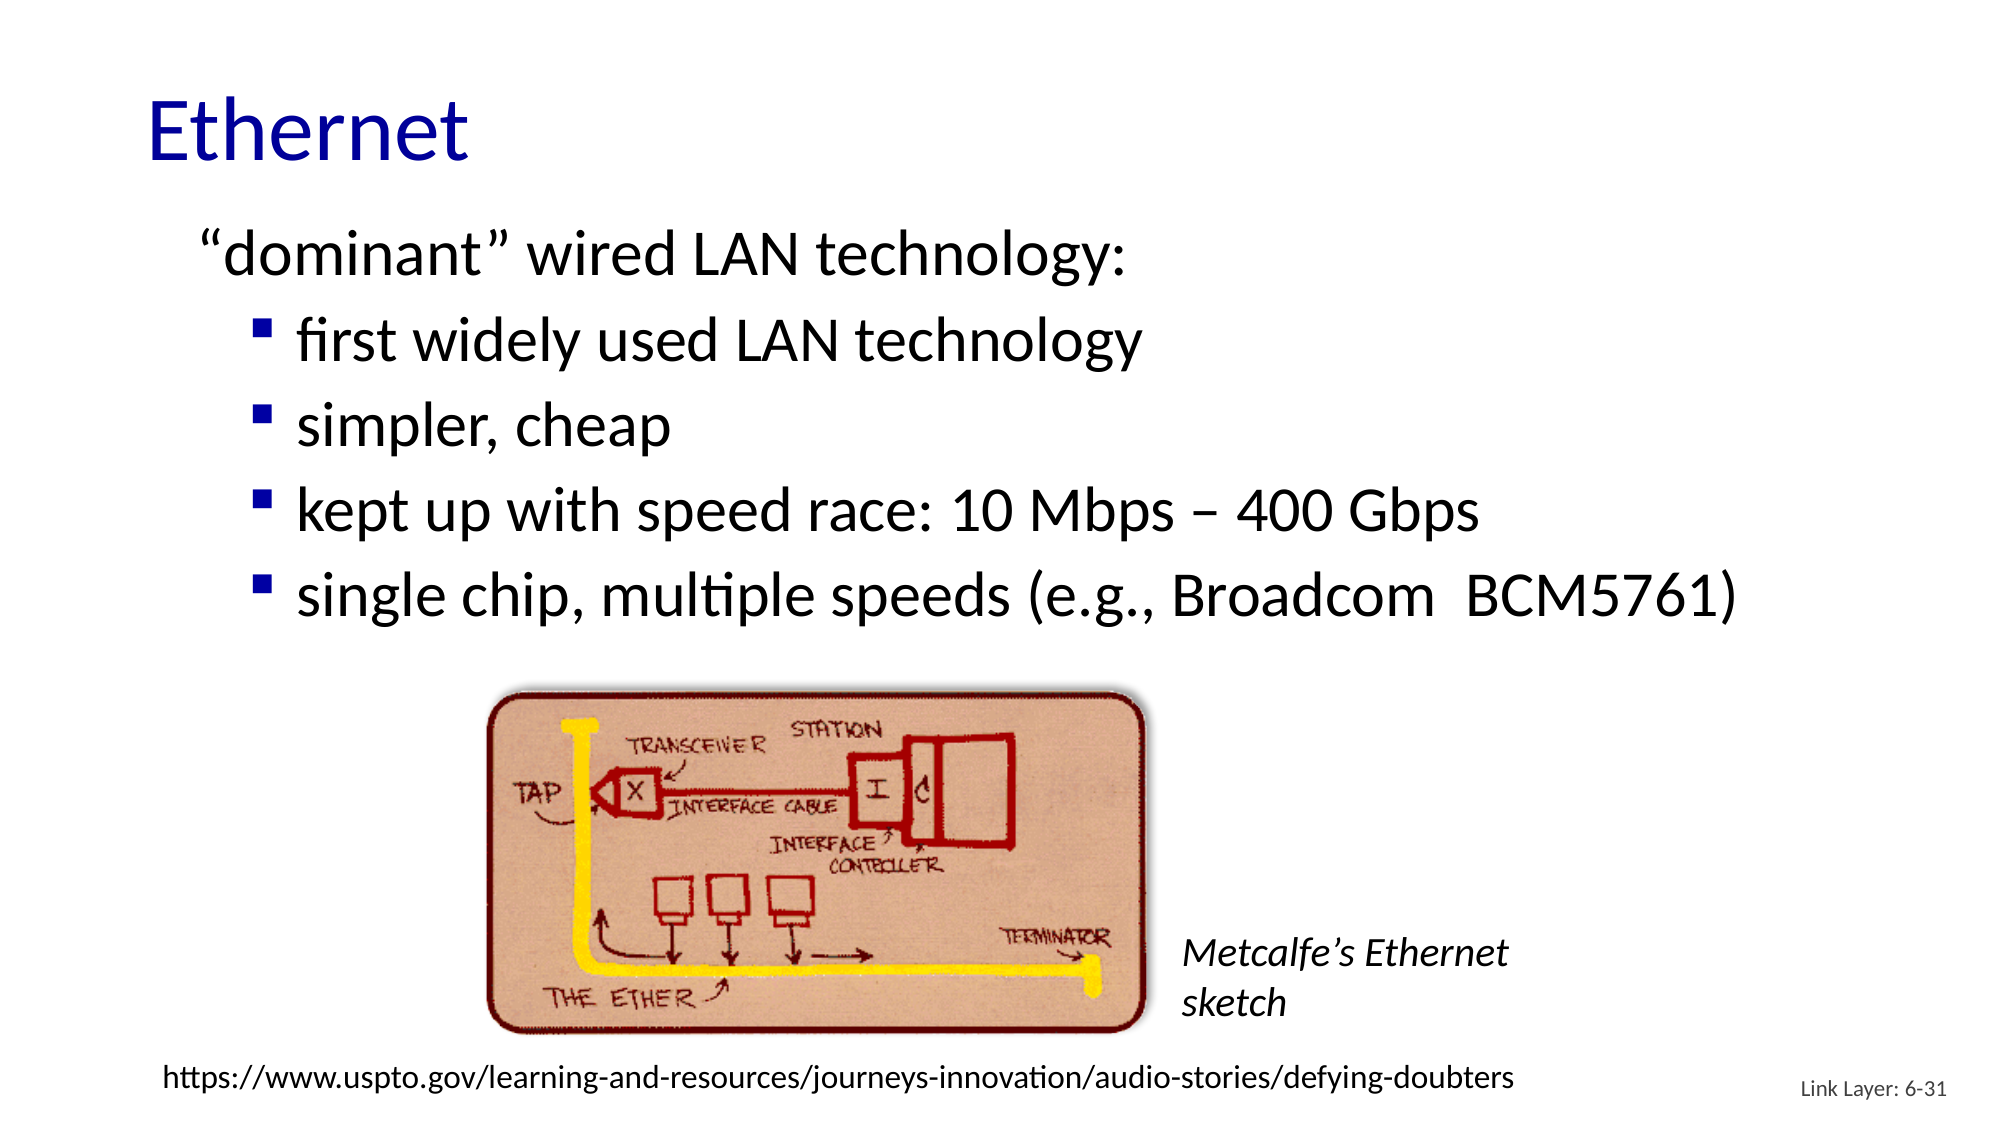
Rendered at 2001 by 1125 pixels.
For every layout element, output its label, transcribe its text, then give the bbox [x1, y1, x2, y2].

text_box Metcalfe’s Ethernet sketch [1166, 917, 1609, 1033]
slide_number Link Layer: 6-31 [1512, 1056, 1963, 1117]
title Ethernet [131, 57, 1857, 205]
picture [480, 686, 1152, 1043]
text_box https://www.uspto.gov/learning-and-resources/journeys-innovation/audio-stories/defying-doubters [147, 1047, 1532, 1103]
text_box “dominant” wired LAN technology: first widely used LAN technology simpler, cheap kept up with speed race: 10 Mbps – 400 Gbps single chip, multiple speeds (e.g., Broadcom BCM5761) [160, 211, 1809, 648]
